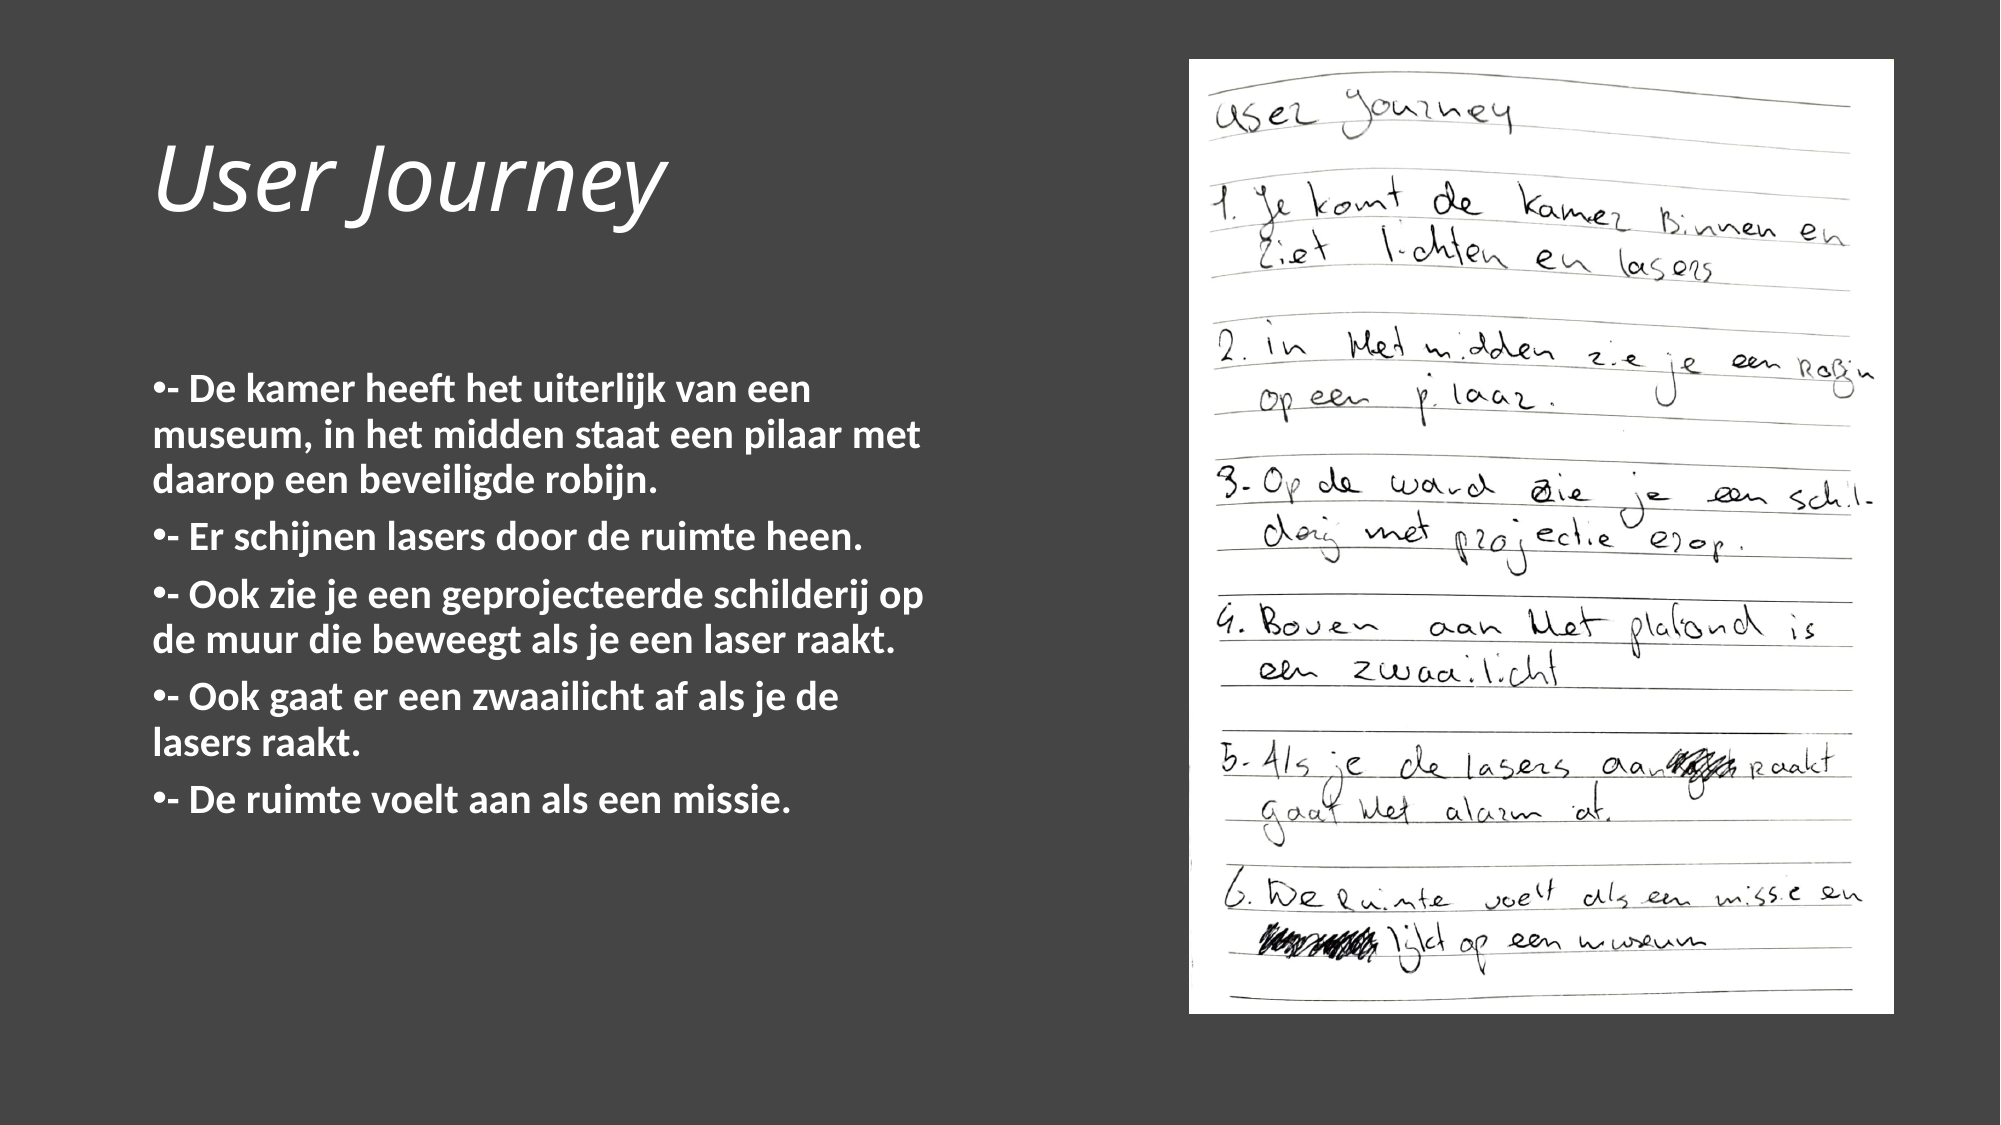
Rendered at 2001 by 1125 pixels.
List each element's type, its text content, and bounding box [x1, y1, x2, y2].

picture [1168, 59, 1896, 1014]
title User Journey [136, 73, 1168, 291]
text_box - De kamer heeft het uiterlijk van een museum, in het midden staat een pilaar met daarop een beveiligde robijn. - Er schijnen lasers door de ruimte heen. - Ook zie je een geprojecteerde schilderij op de muur die beweegt als je een laser raakt. - Ook gaat er een zwaailicht af als je de lasers raakt. - De ruimte voelt aan als een missie. [137, 359, 948, 1014]
